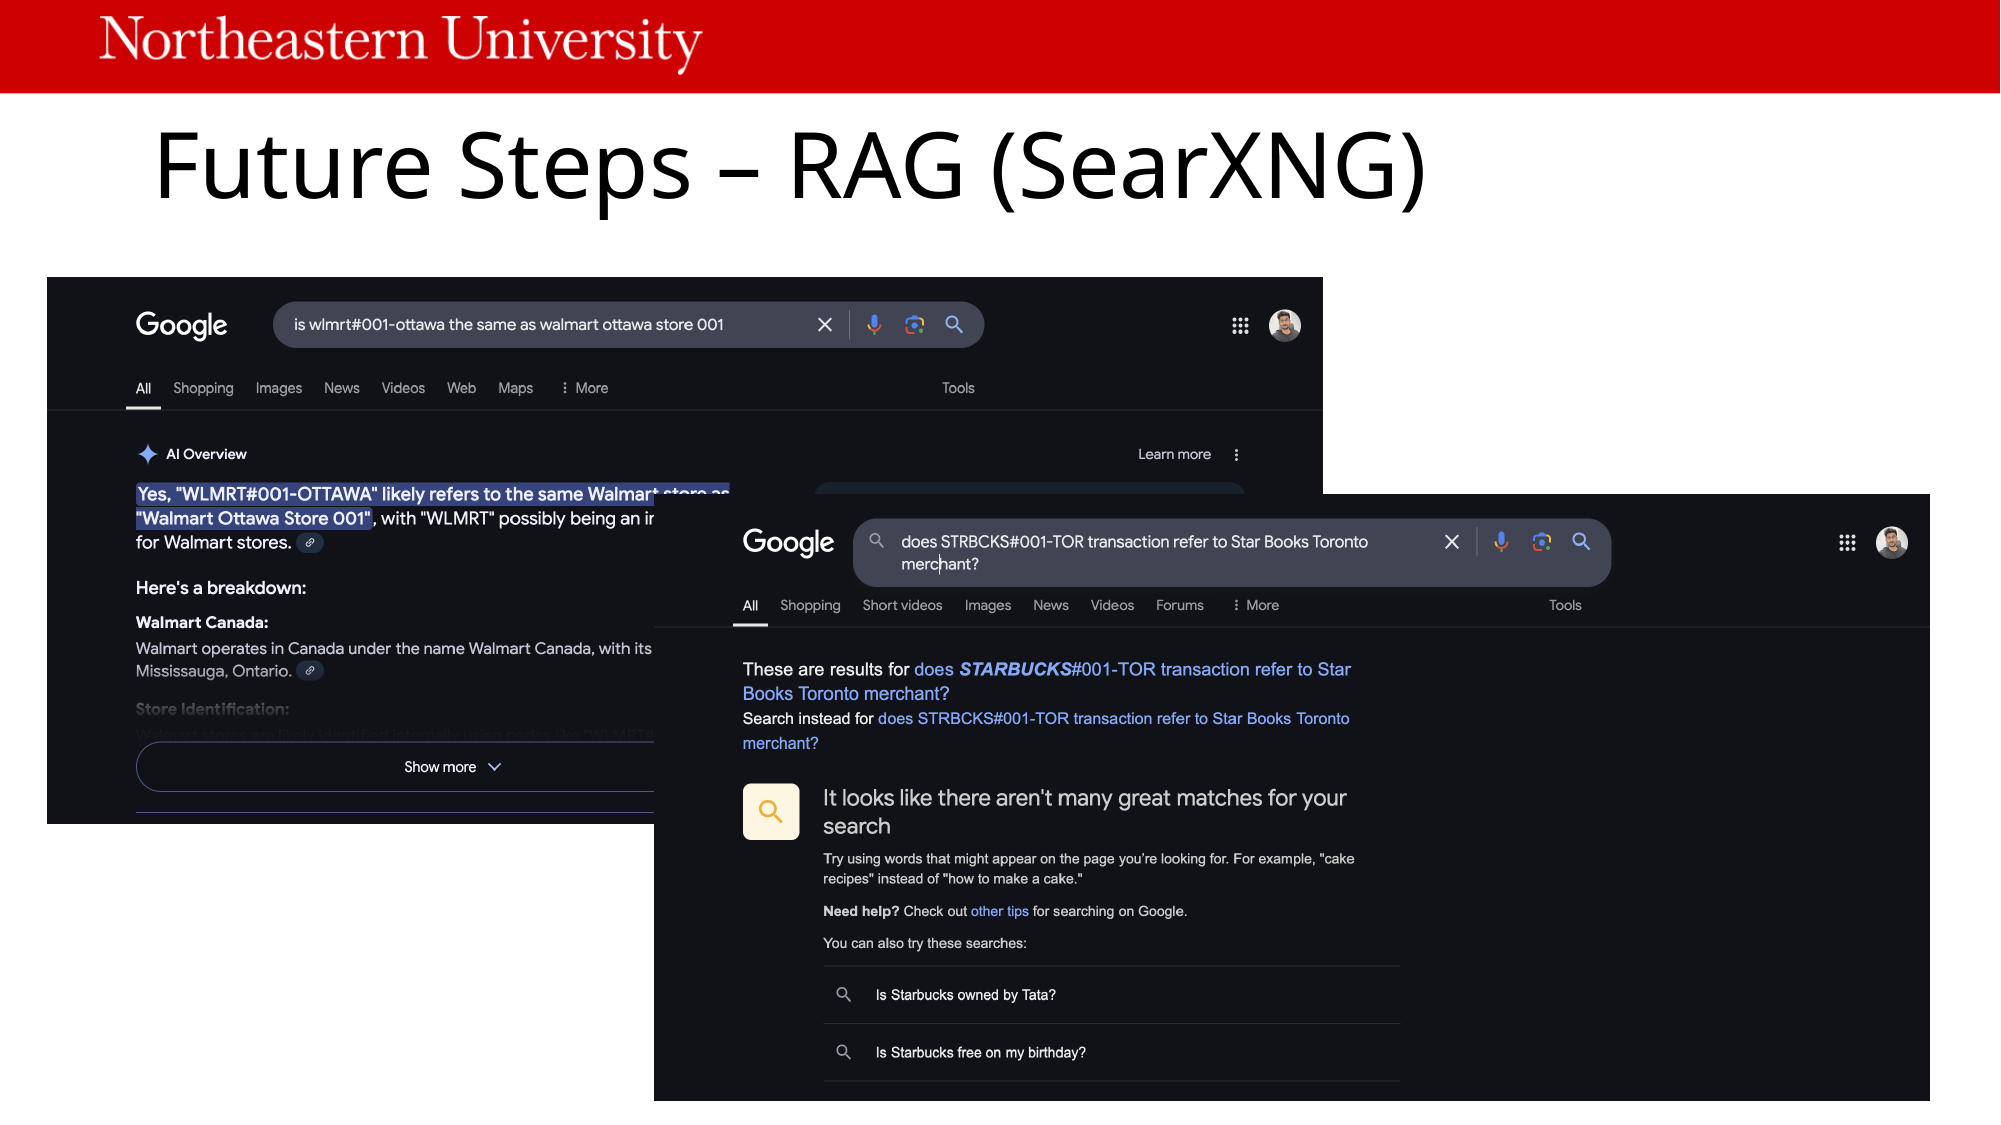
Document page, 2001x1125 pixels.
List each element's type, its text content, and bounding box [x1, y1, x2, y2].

picture [99, 15, 703, 75]
picture [47, 277, 1930, 1101]
title Future Steps – RAG (SearXNG) [137, 59, 1863, 278]
